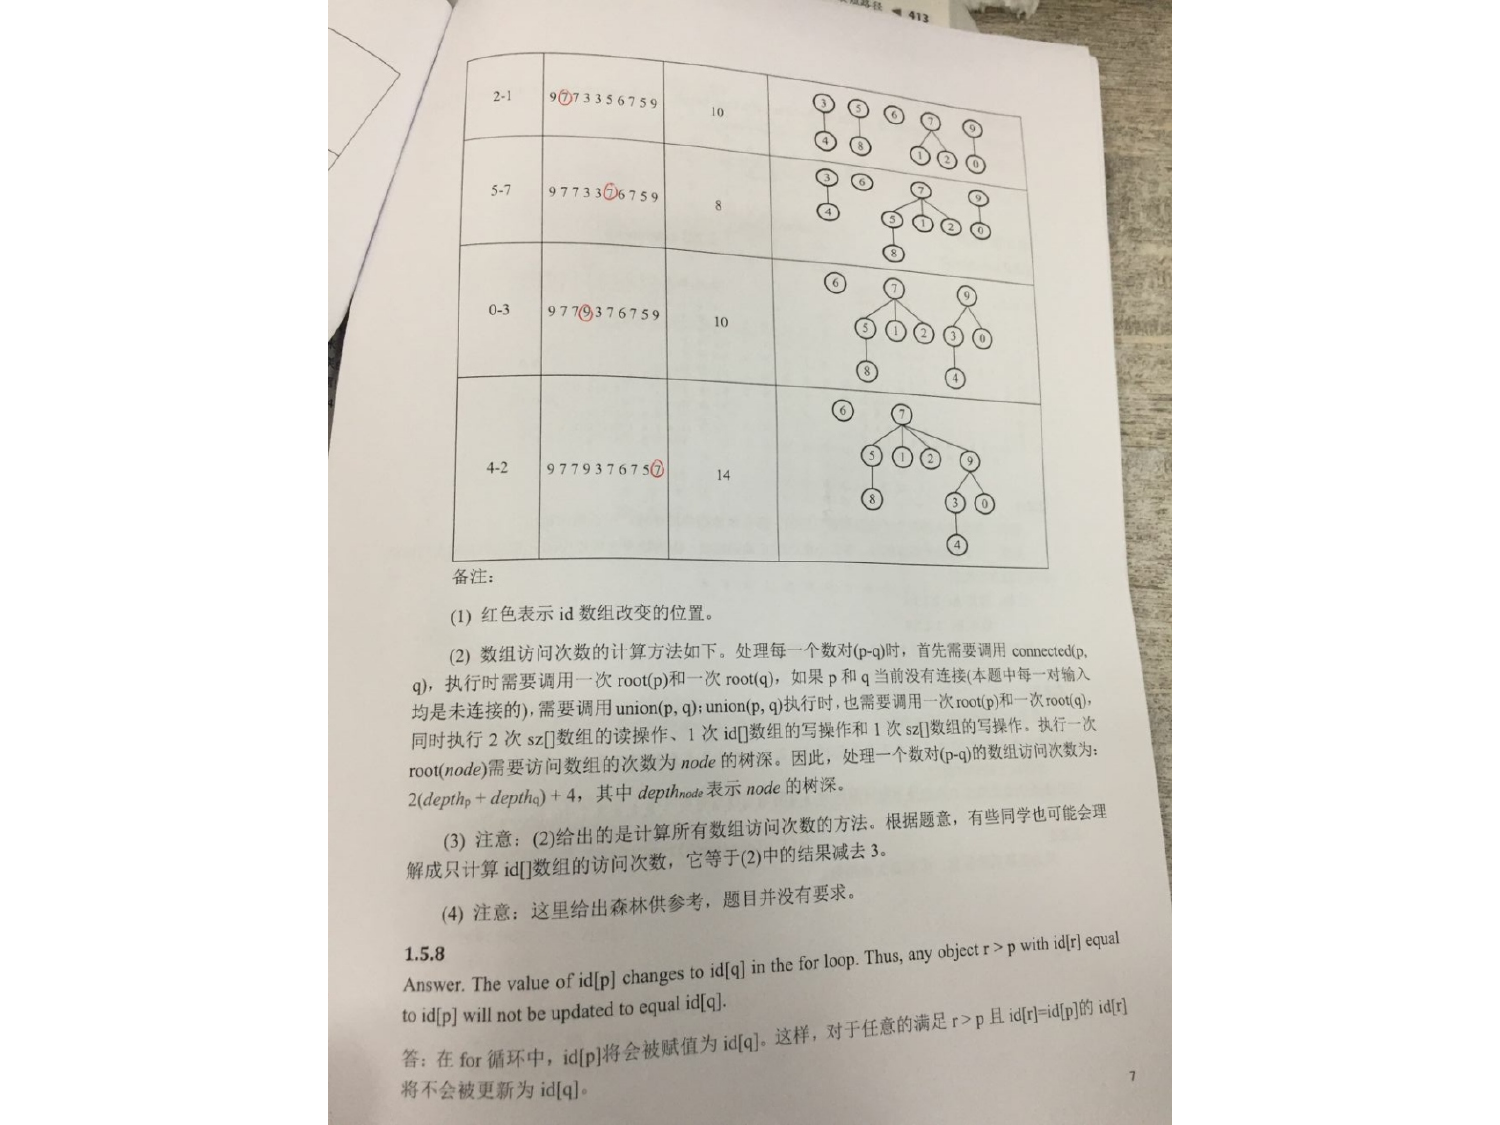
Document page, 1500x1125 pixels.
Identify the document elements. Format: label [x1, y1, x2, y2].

picture [328, 0, 1172, 1125]
